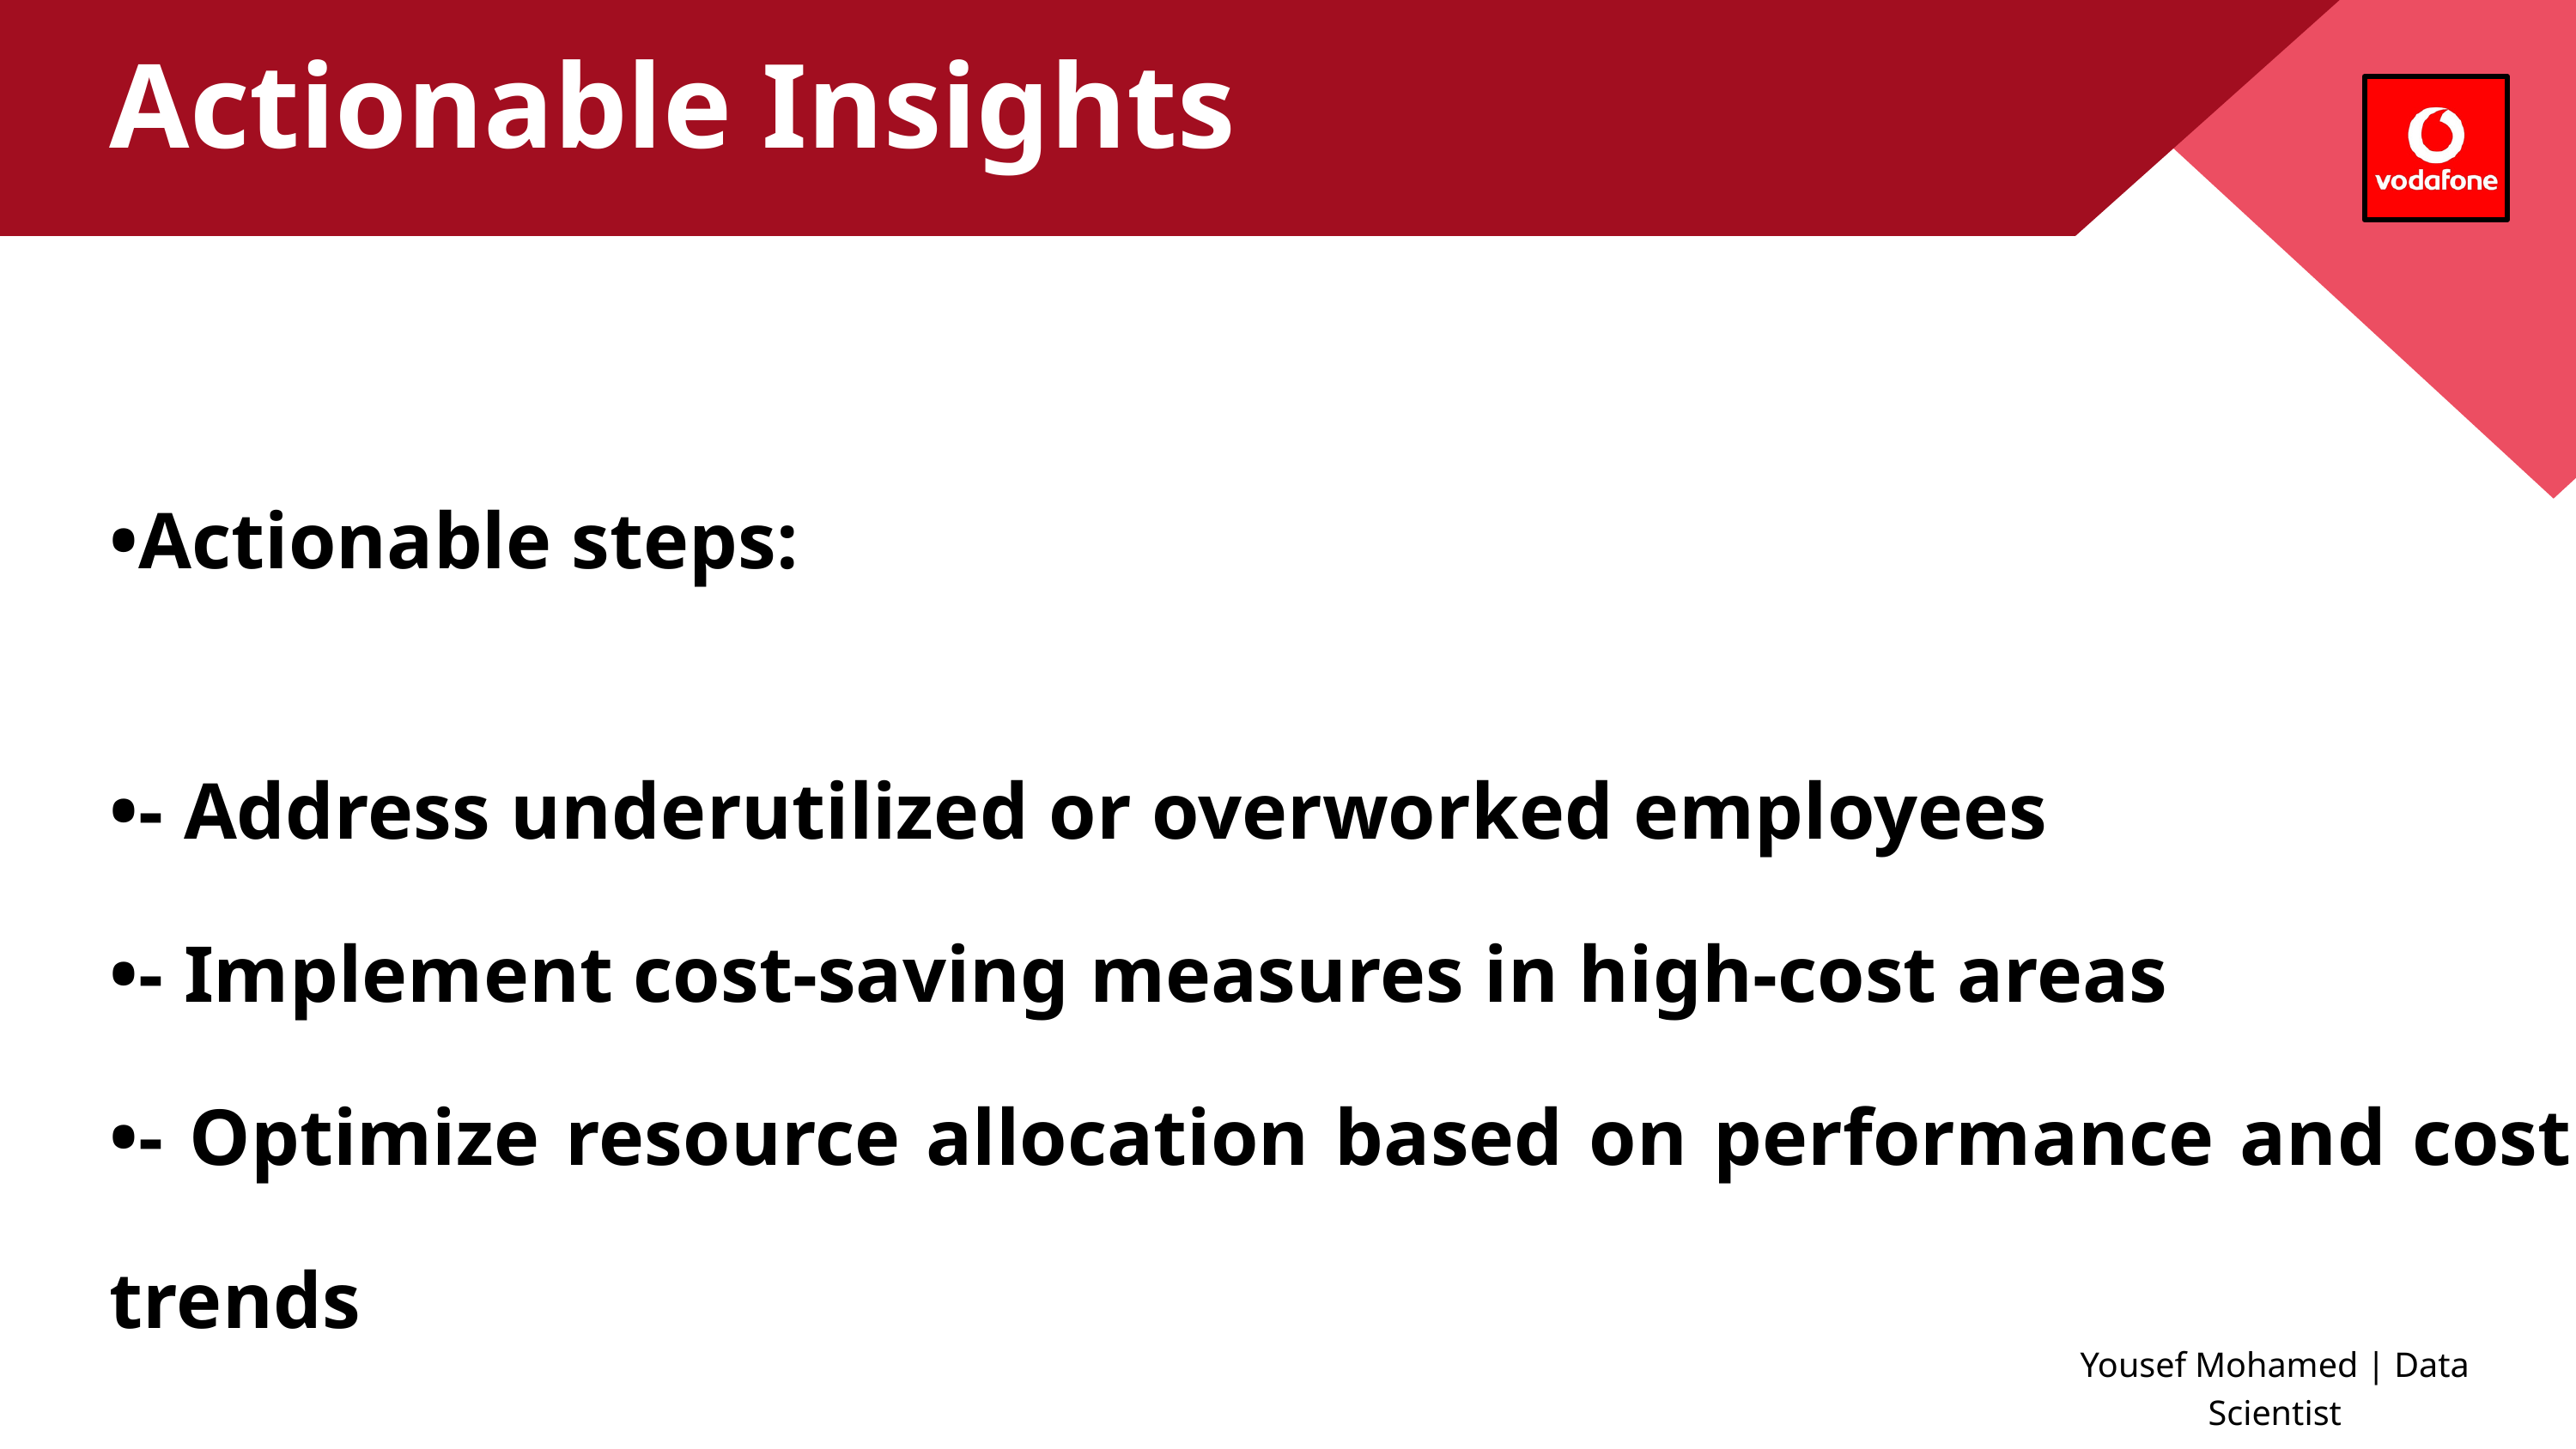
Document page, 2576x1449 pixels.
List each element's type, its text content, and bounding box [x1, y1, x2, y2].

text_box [0, 0, 2432, 237]
text_box •Actionable steps: •- Address underutilized or overworked employees •- Implement cost-saving measures in high-cost areas •- Optimize resource allocation based on performance and cost trends [109, 476, 2576, 1449]
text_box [2012, 0, 2576, 500]
